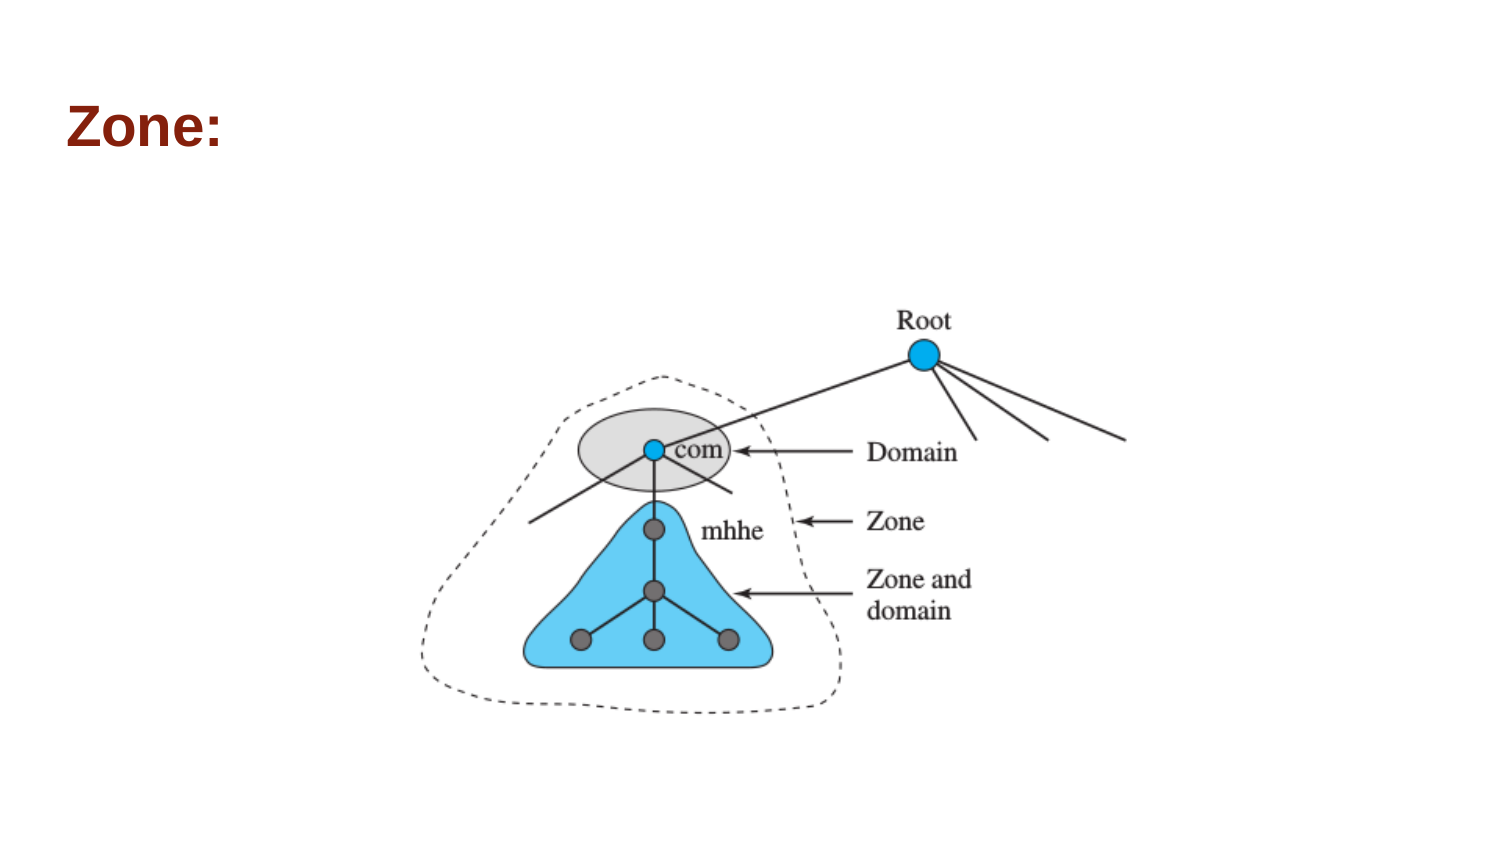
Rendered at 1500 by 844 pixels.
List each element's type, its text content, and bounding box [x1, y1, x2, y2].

picture [312, 281, 1188, 739]
title Zone: [51, 72, 1449, 167]
